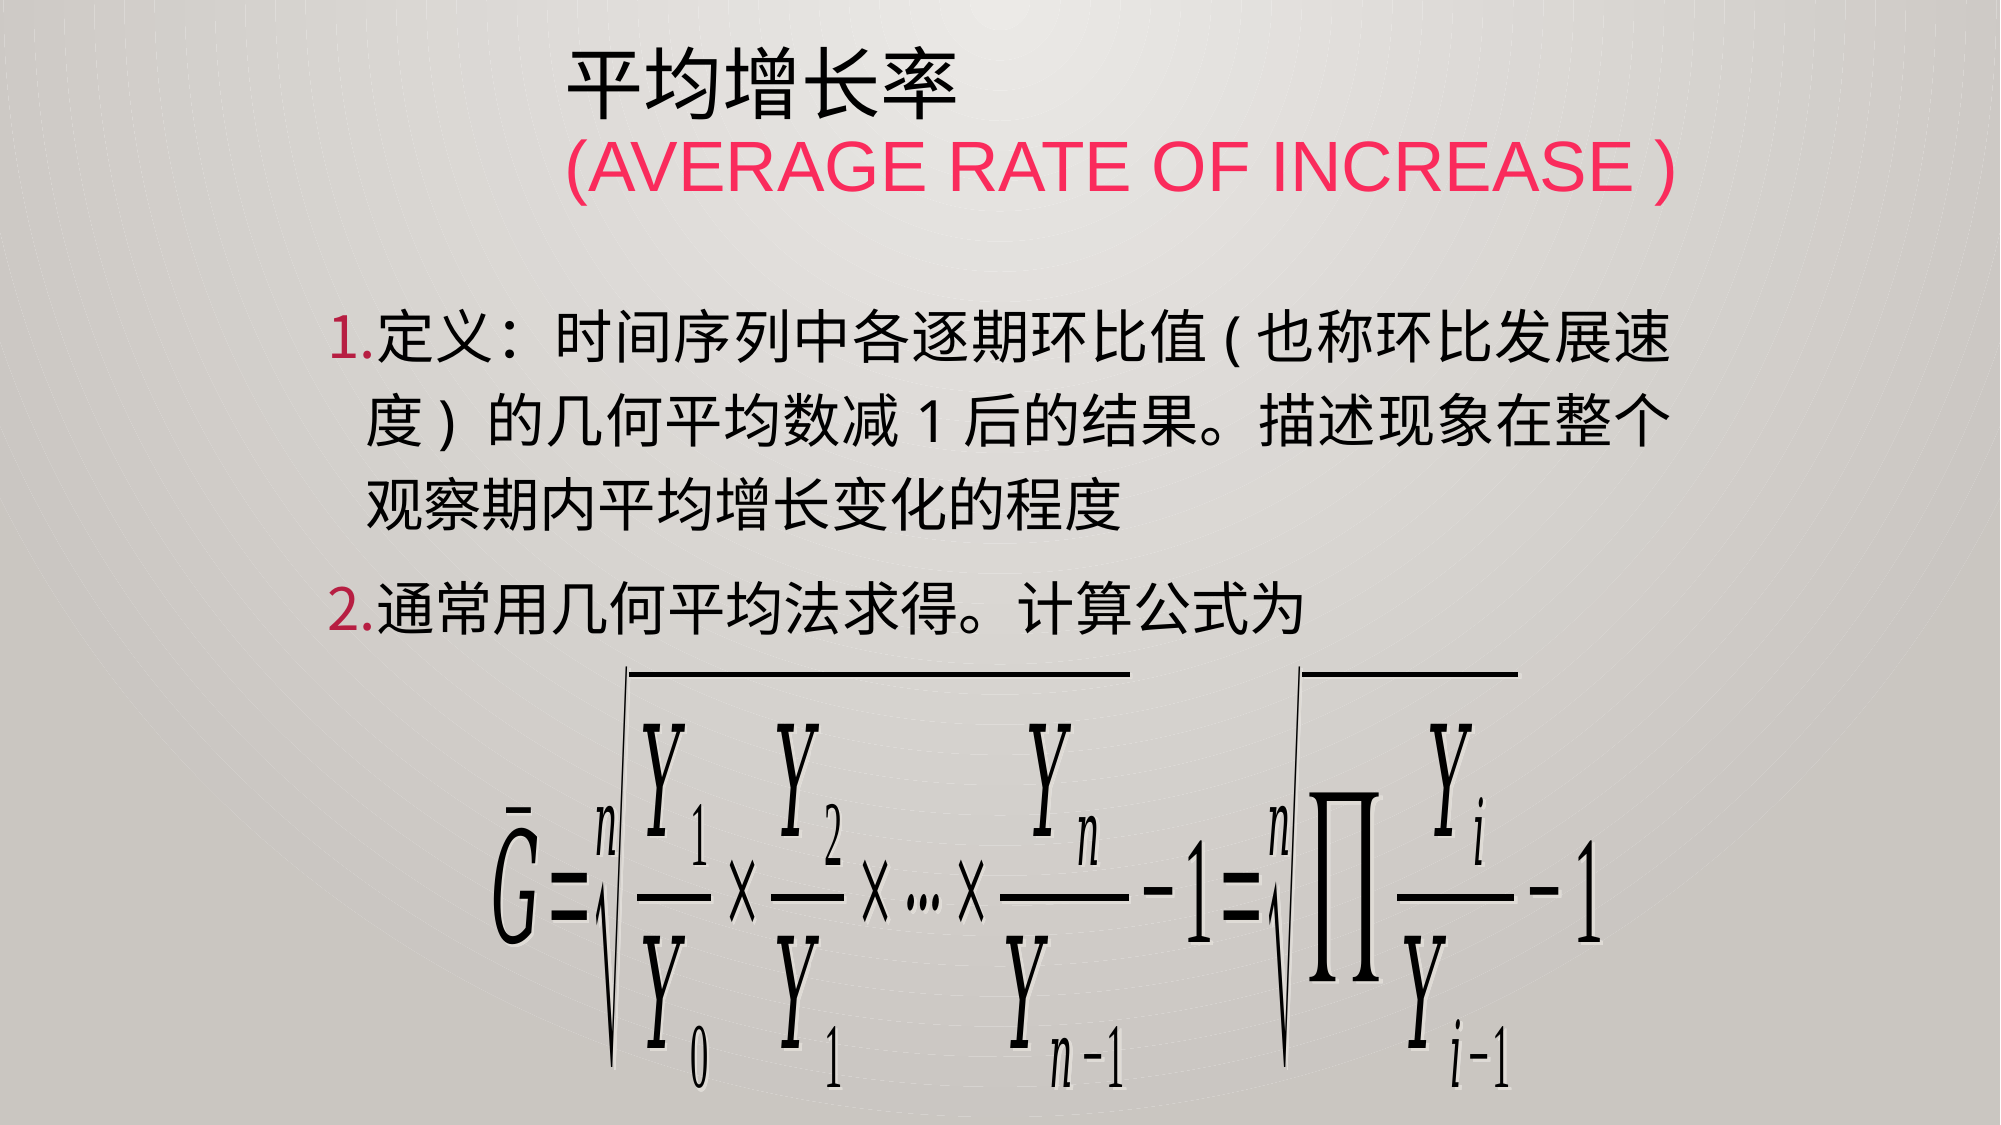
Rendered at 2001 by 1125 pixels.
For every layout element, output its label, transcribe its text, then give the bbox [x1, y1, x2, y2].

title 平均增长率 (average rate of increase ) [549, 37, 1700, 225]
list 定义：时间序列中各逐期环比值(也称环比发展速度) 的几何平均数减1后的结果。描述现象在整个观察期内平均增长变化的程度 通常用几何平均法求得。计算公式为 [312, 278, 1688, 700]
